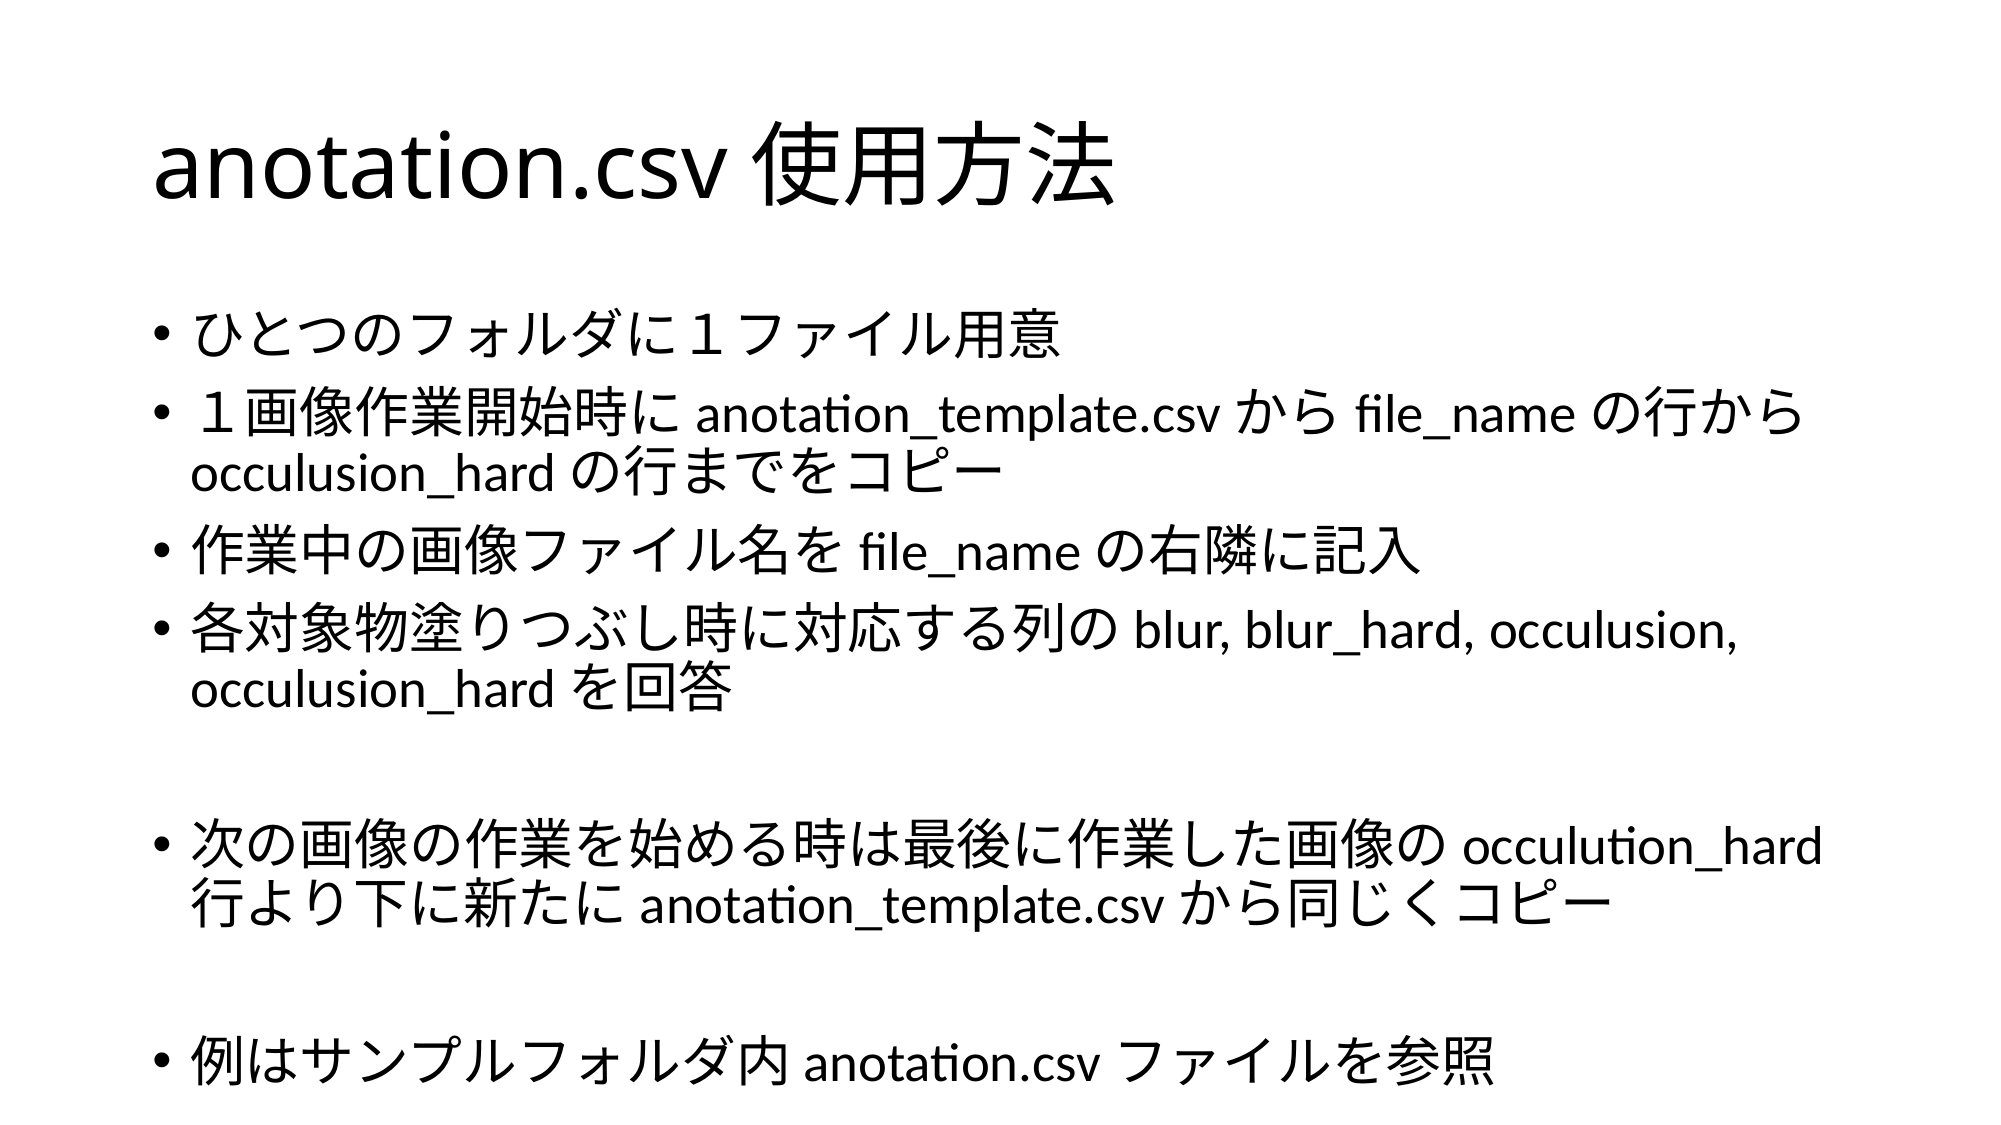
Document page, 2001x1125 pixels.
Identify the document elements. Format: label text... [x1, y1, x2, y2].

list ひとつのフォルダに１ファイル用意 １画像作業開始時にanotation_template.csvからfile_nameの行からocculusion_hardの行までをコピー 作業中の画像ファイル名をfile_nameの右隣に記入 各対象物塗りつぶし時に対応する列のblur, blur_hard, occulusion, occulusion_hardを回答 次の画像の作業を始める時は最後に作業した画像のocculution_hard行より下に新たにanotation_template.csvから同じくコピー 例はサンプルフォルダ内anotation.csvファイルを参照 [137, 299, 1863, 1112]
title anotation.csv使用方法 [137, 59, 1863, 278]
